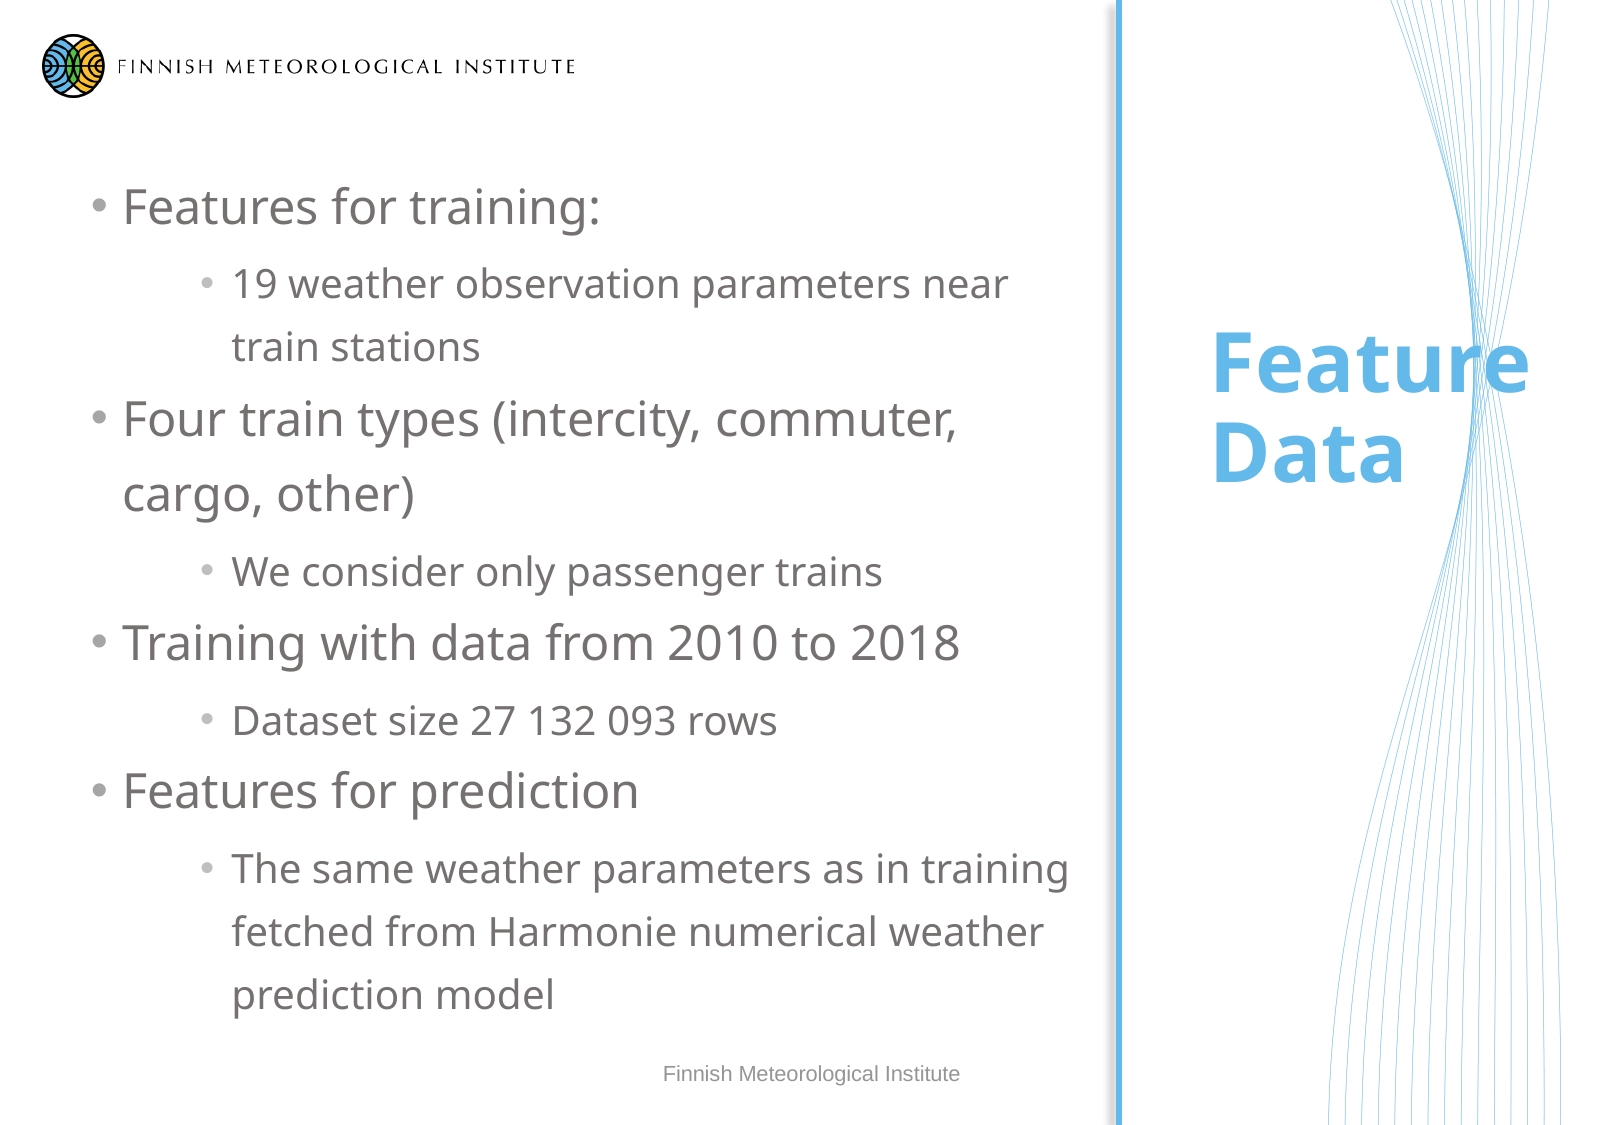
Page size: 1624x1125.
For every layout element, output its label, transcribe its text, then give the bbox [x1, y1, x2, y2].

list Features for training: 19 weather observation parameters near train stations Four train types (intercity, commuter, cargo, other) We consider only passenger trains Training with data from 2010 to 2018 Dataset size 27 132 093 rows Features for prediction The same weather parameters as in training fetched from Harmonie numerical weather prediction model [90, 158, 1073, 1019]
picture [1122, 0, 1624, 1125]
picture [0, 0, 1116, 1125]
text_box Feature Data [1210, 320, 1624, 539]
footer Finnish Meteorological Institute [537, 1042, 1086, 1103]
